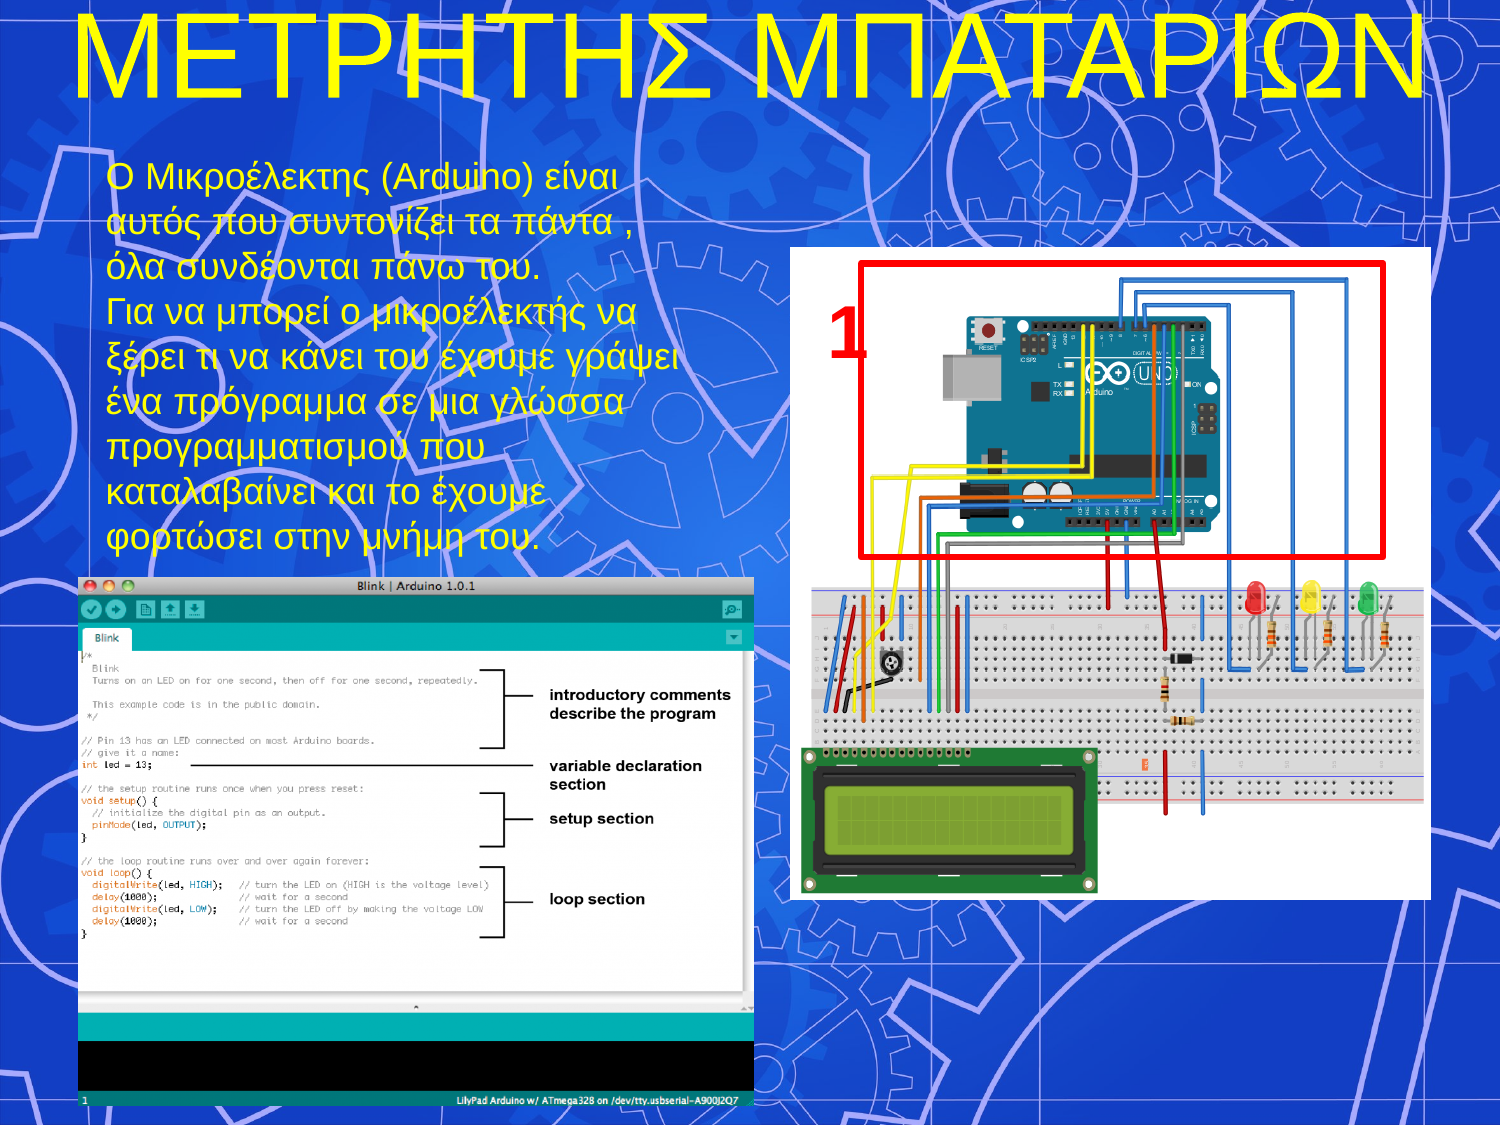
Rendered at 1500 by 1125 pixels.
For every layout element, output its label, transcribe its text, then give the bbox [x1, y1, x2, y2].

picture [0, 0, 1500, 1125]
text_box Ο Μικροέλεκτης (Arduino) είναι αυτός που συντονίζει τα πάντα , όλα συνδέονται πάνω του. Για να μπορεί ο μικροέλεκτής να ξέρει τι να κάνει του έχουμε γράψει ένα πρόγραμμα σε μια γλώσσα προγραμματισμού που καταλαβαίνει και το έχουμε φορτώσει στην μνήμη του. [90, 137, 707, 576]
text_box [812, 263, 1384, 558]
